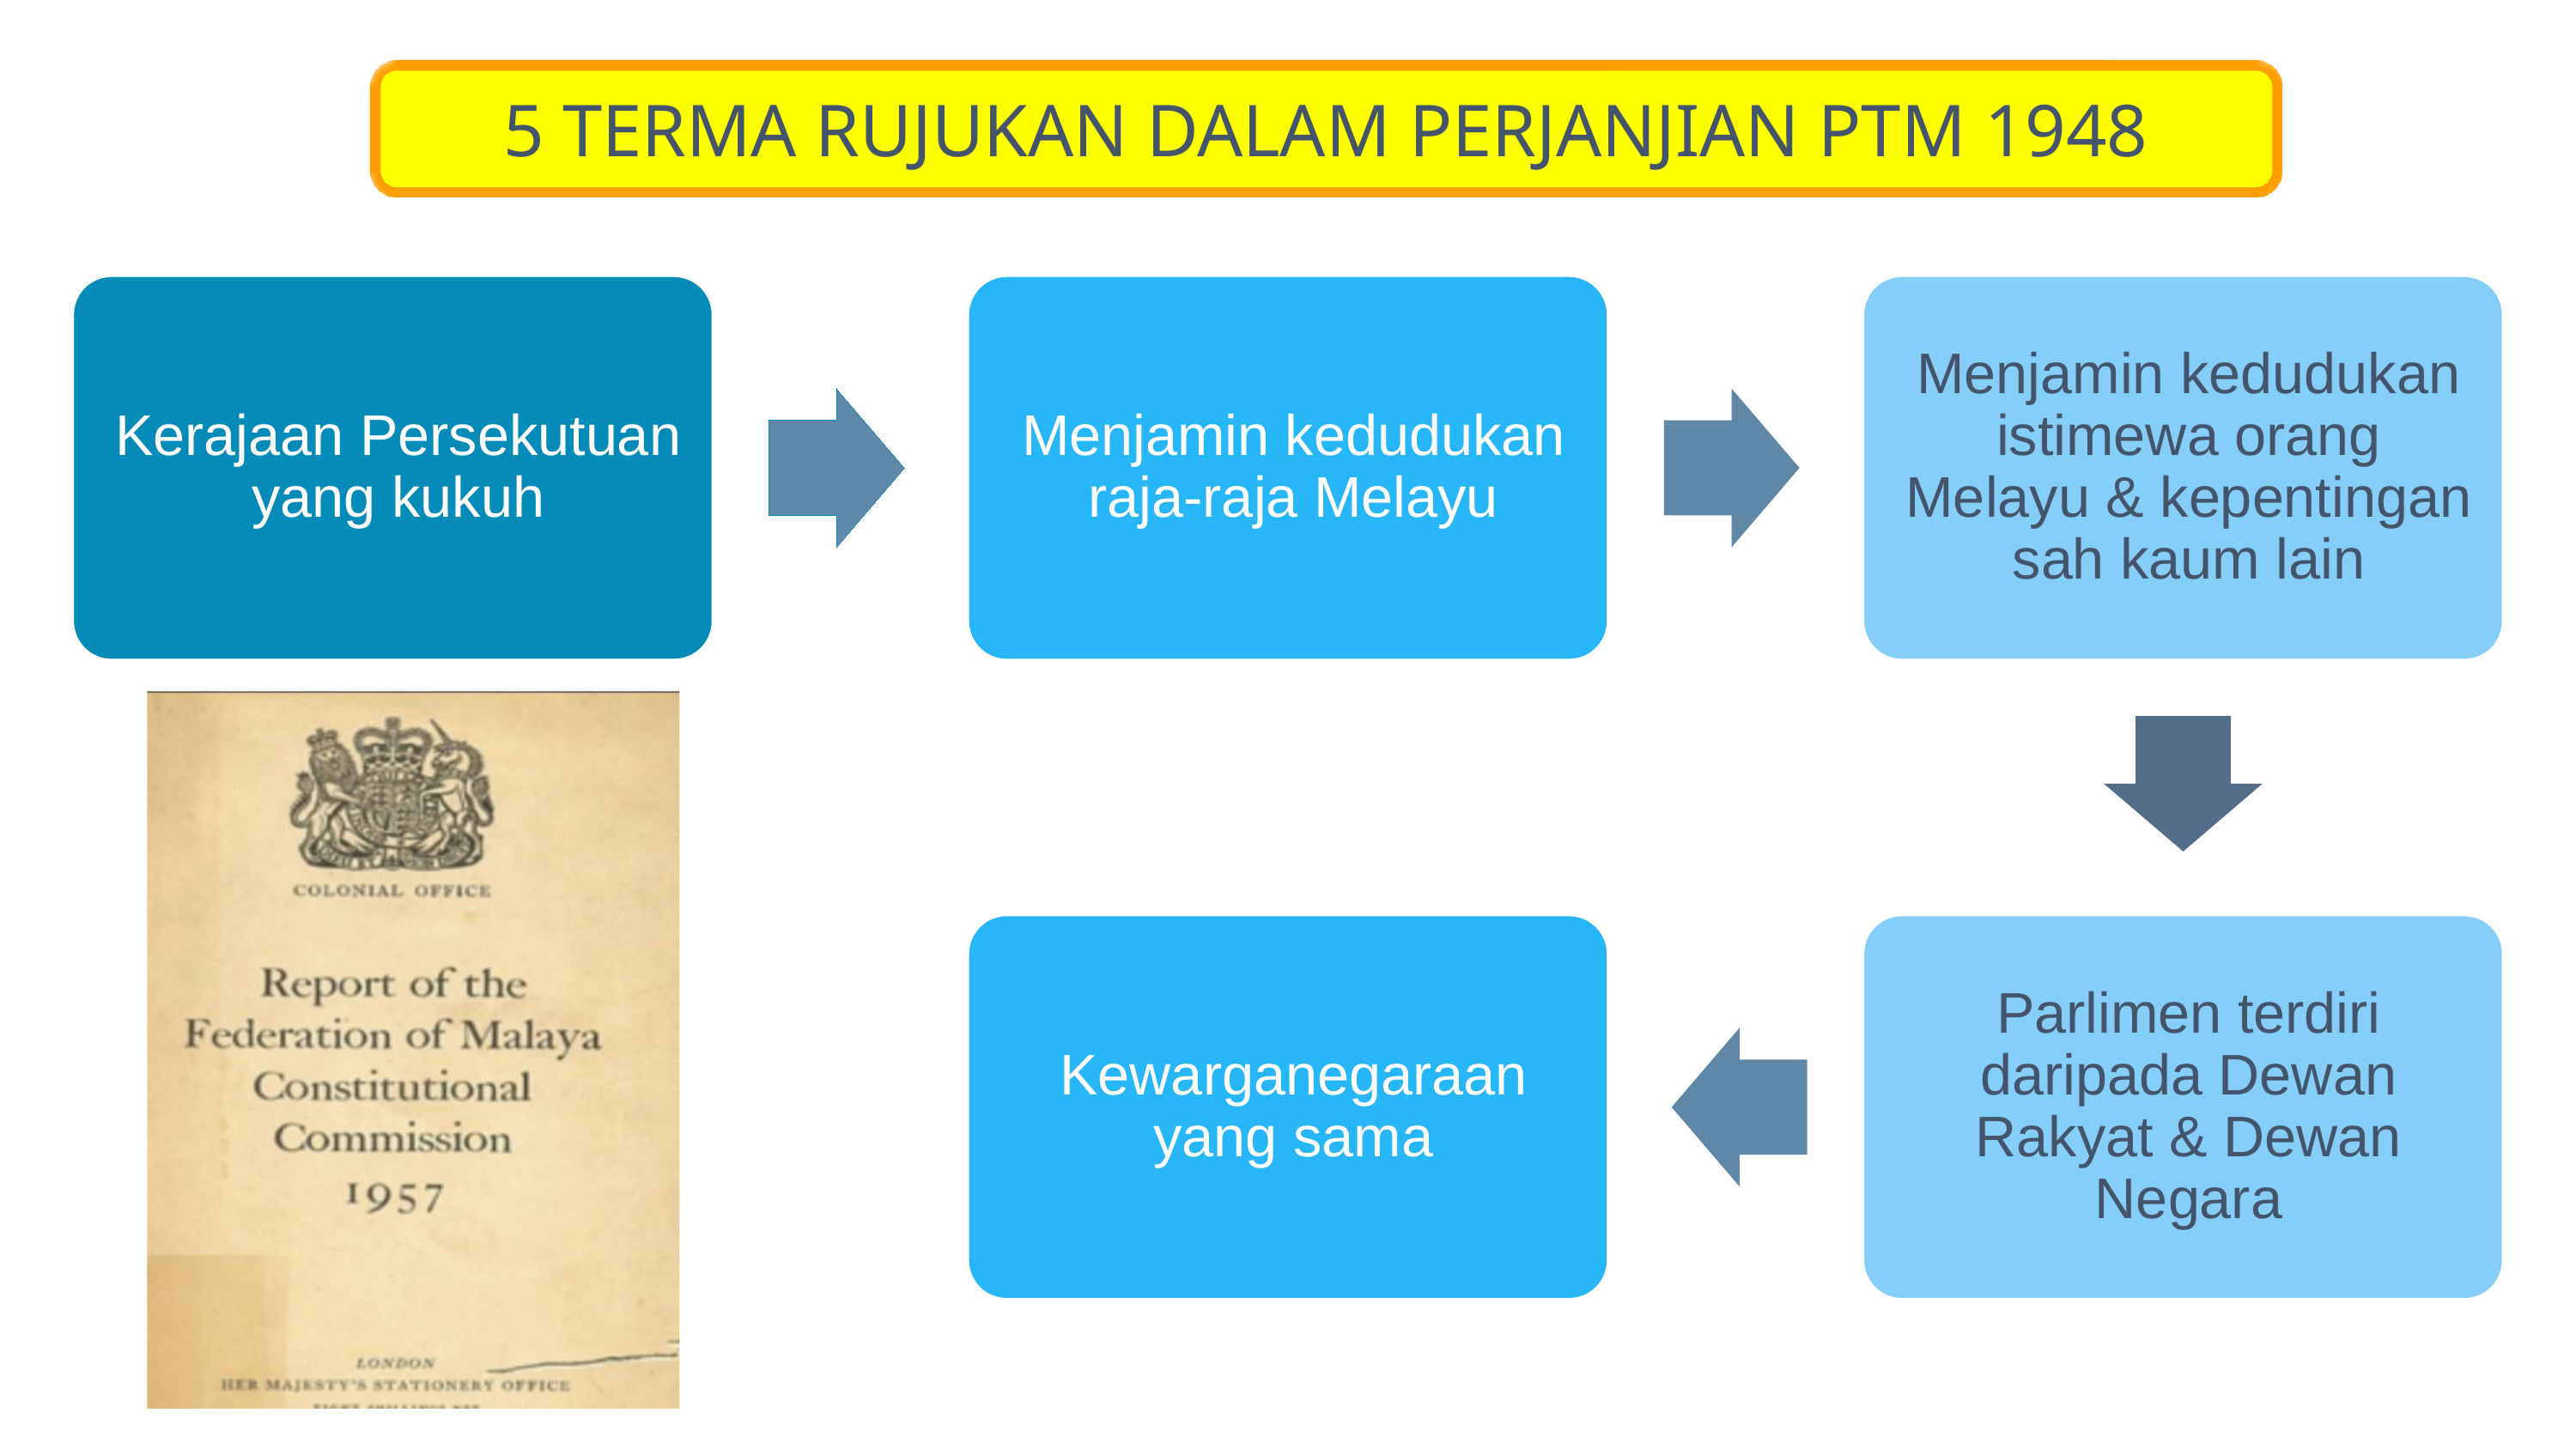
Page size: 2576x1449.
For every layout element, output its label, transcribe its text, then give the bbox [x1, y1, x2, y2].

text_box 5 TERMA RUJUKAN DALAM PERJANJIAN PTM 1948 [374, 64, 2278, 166]
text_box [70, 166, 2506, 1409]
picture [147, 691, 680, 1409]
